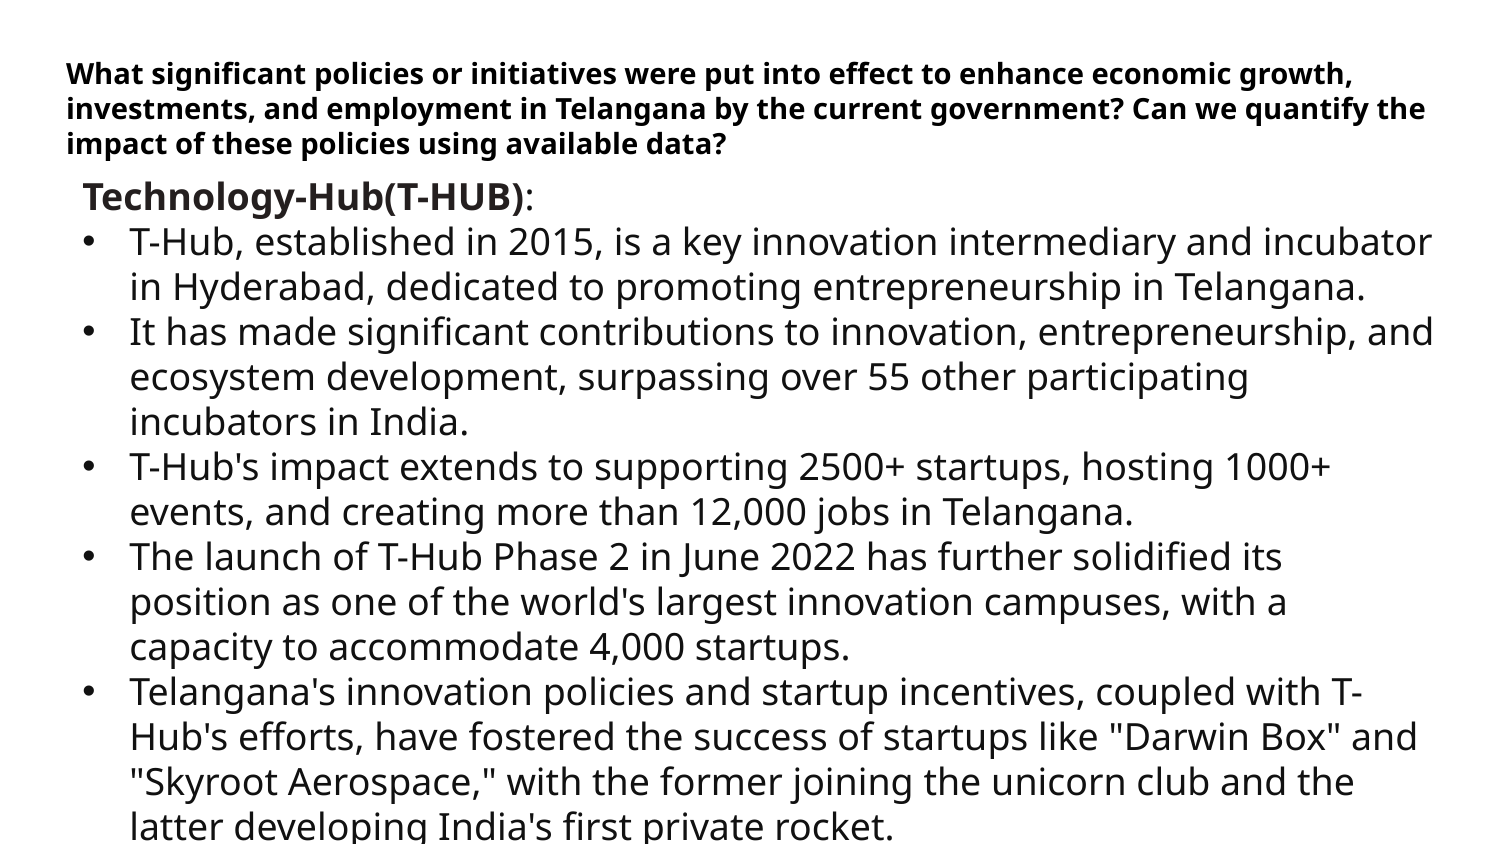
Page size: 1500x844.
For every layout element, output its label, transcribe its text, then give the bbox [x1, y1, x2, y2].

text_box What significant policies or initiatives were put into effect to enhance economic growth, investments, and employment in Telangana by the current government? Can we quantify the impact of these policies using available data? [51, 68, 1500, 148]
text_box Technology-Hub(T-HUB): T-Hub, established in 2015, is a key innovation intermediary and incubator in Hyderabad, dedicated to promoting entrepreneurship in Telangana. It has made significant contributions to innovation, entrepreneurship, and ecosystem development, surpassing over 55 other participating incubators in India. T-Hub's impact extends to supporting 2500+ startups, hosting 1000+ events, and creating more than 12,000 jobs in Telangana. The launch of T-Hub Phase 2 in June 2022 has further solidified its position as one of the world's largest innovation campuses, with a capacity to accommodate 4,000 startups. Telangana's innovation policies and startup incentives, coupled with T-Hub's efforts, have fostered the success of startups like "Darwin Box" and "Skyroot Aerospace," with the former joining the unicorn club and the latter developing India's first private rocket. [67, 165, 1451, 844]
